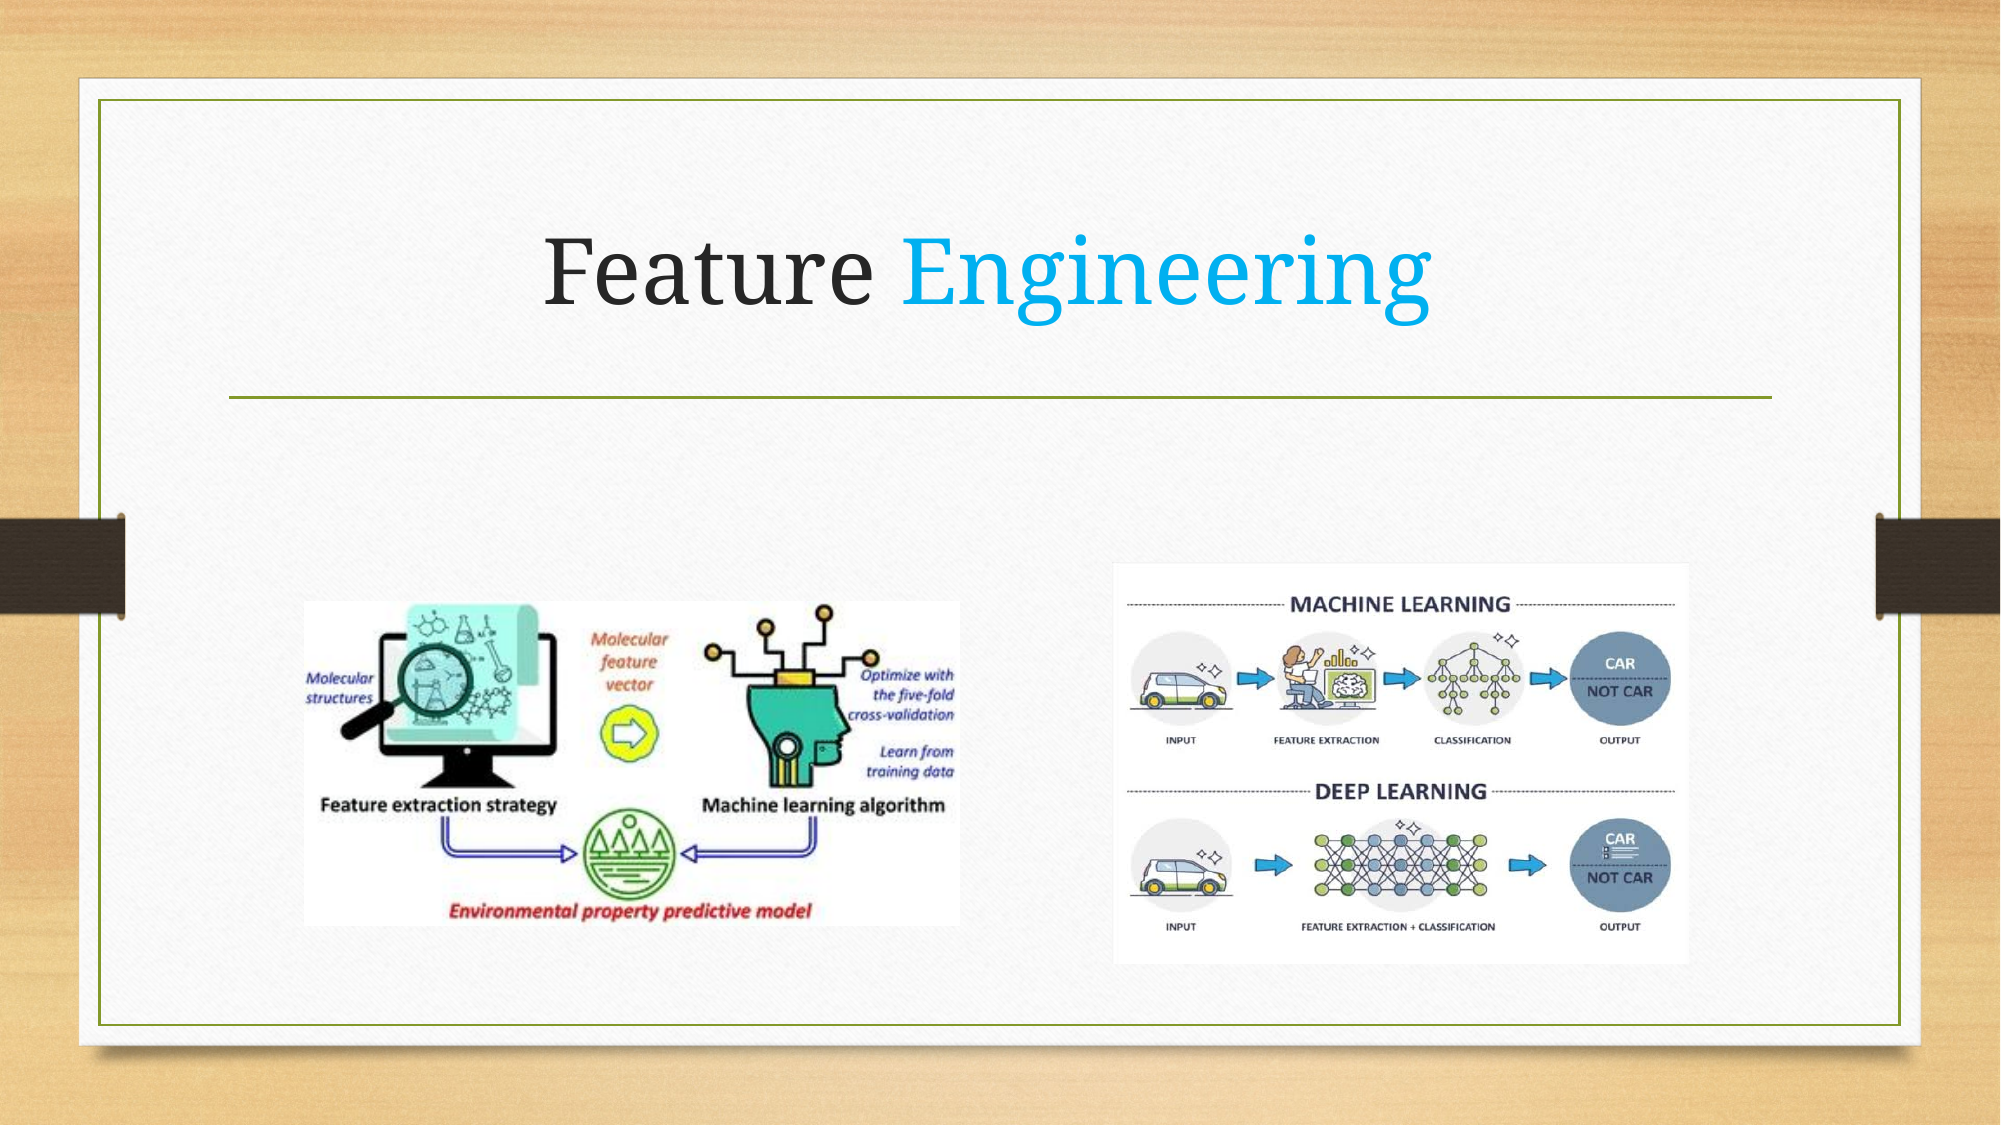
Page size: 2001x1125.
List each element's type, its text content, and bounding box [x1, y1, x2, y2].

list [1112, 562, 1689, 964]
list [303, 601, 960, 927]
title Feature Engineering [212, 161, 1788, 375]
picture [0, 0, 2001, 1125]
